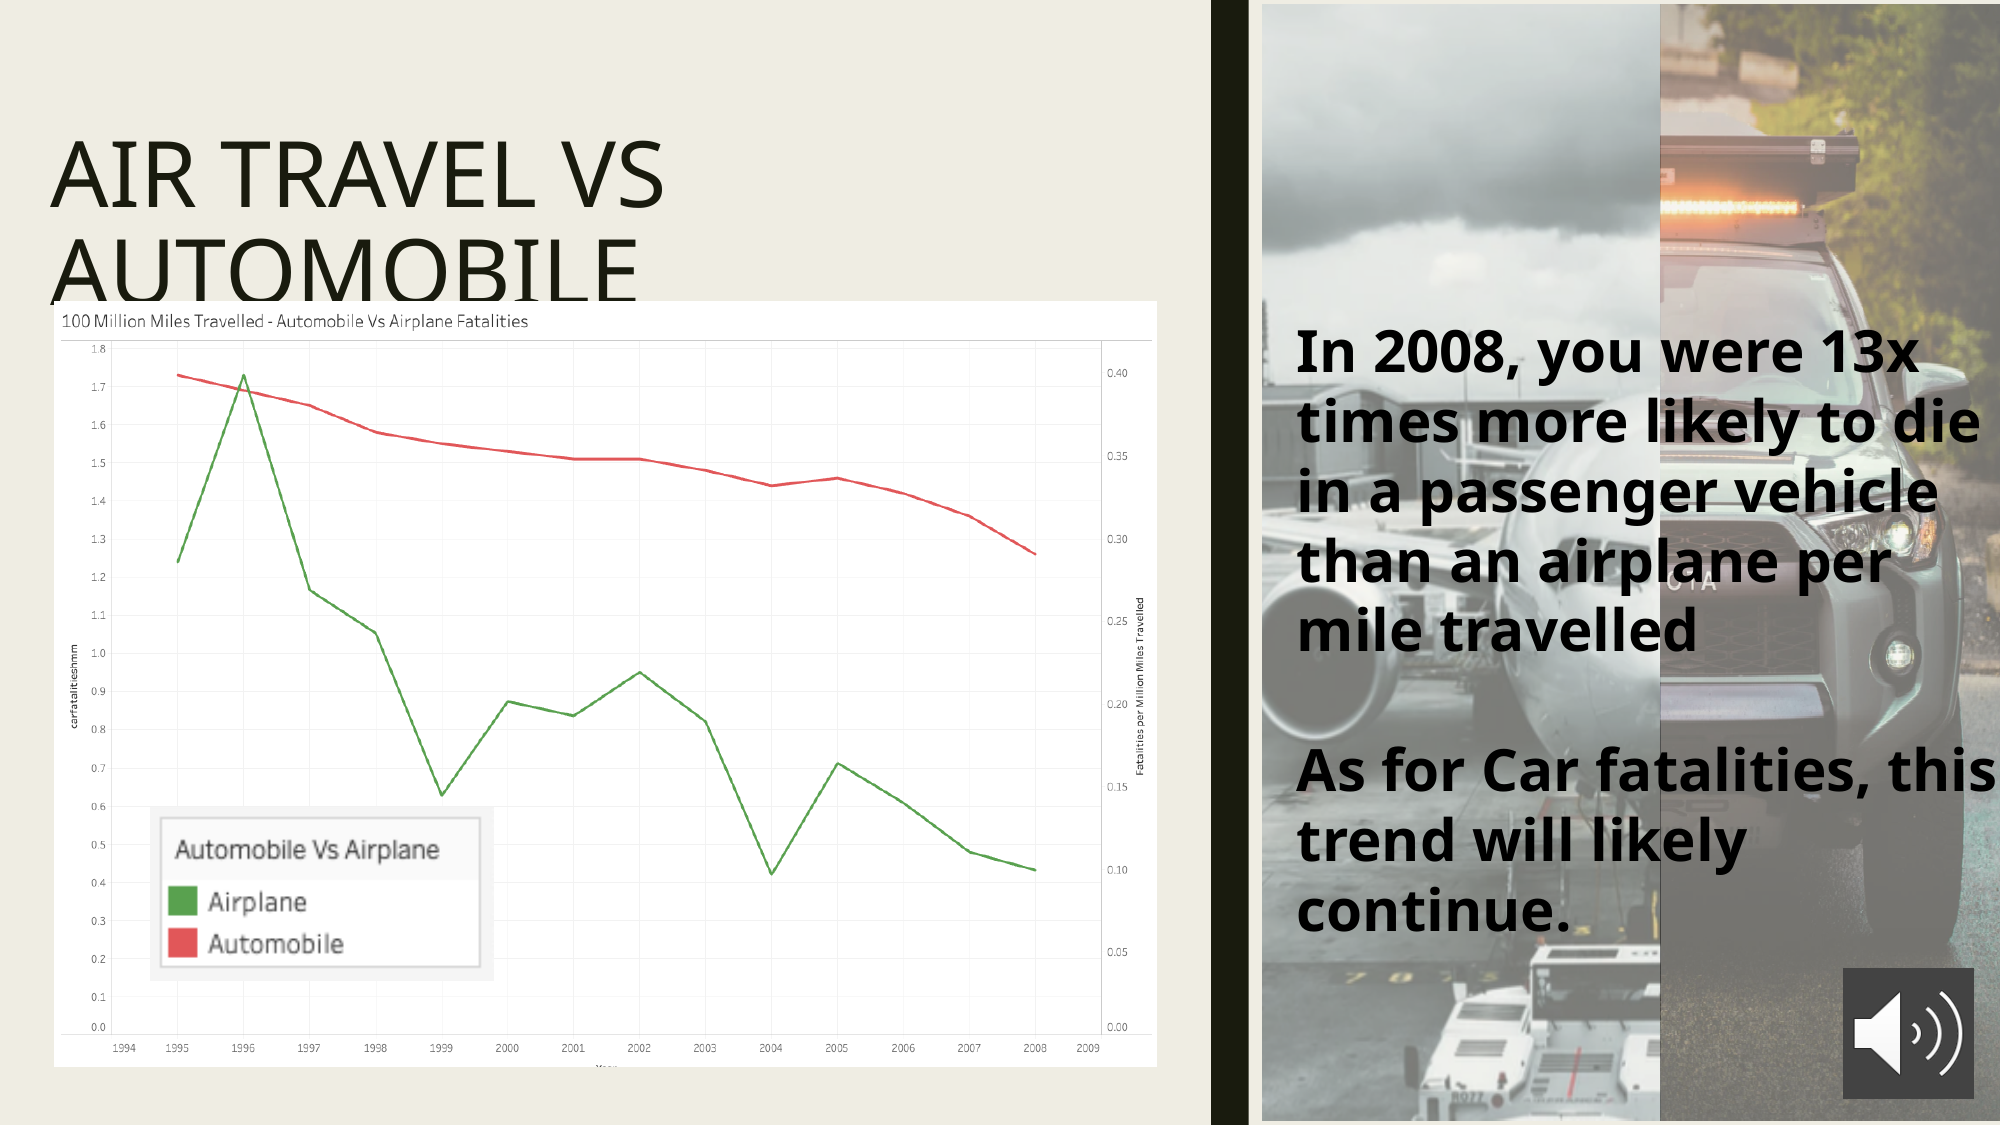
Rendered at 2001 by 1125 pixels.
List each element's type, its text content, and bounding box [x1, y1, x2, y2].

text_box [0, 0, 1208, 1125]
text_box [1208, 0, 1252, 1125]
picture [54, 301, 1157, 1068]
picture [1262, 4, 2000, 1121]
text_box [1252, 0, 2000, 1125]
title Air Travel VS Automobile [35, 121, 1169, 366]
